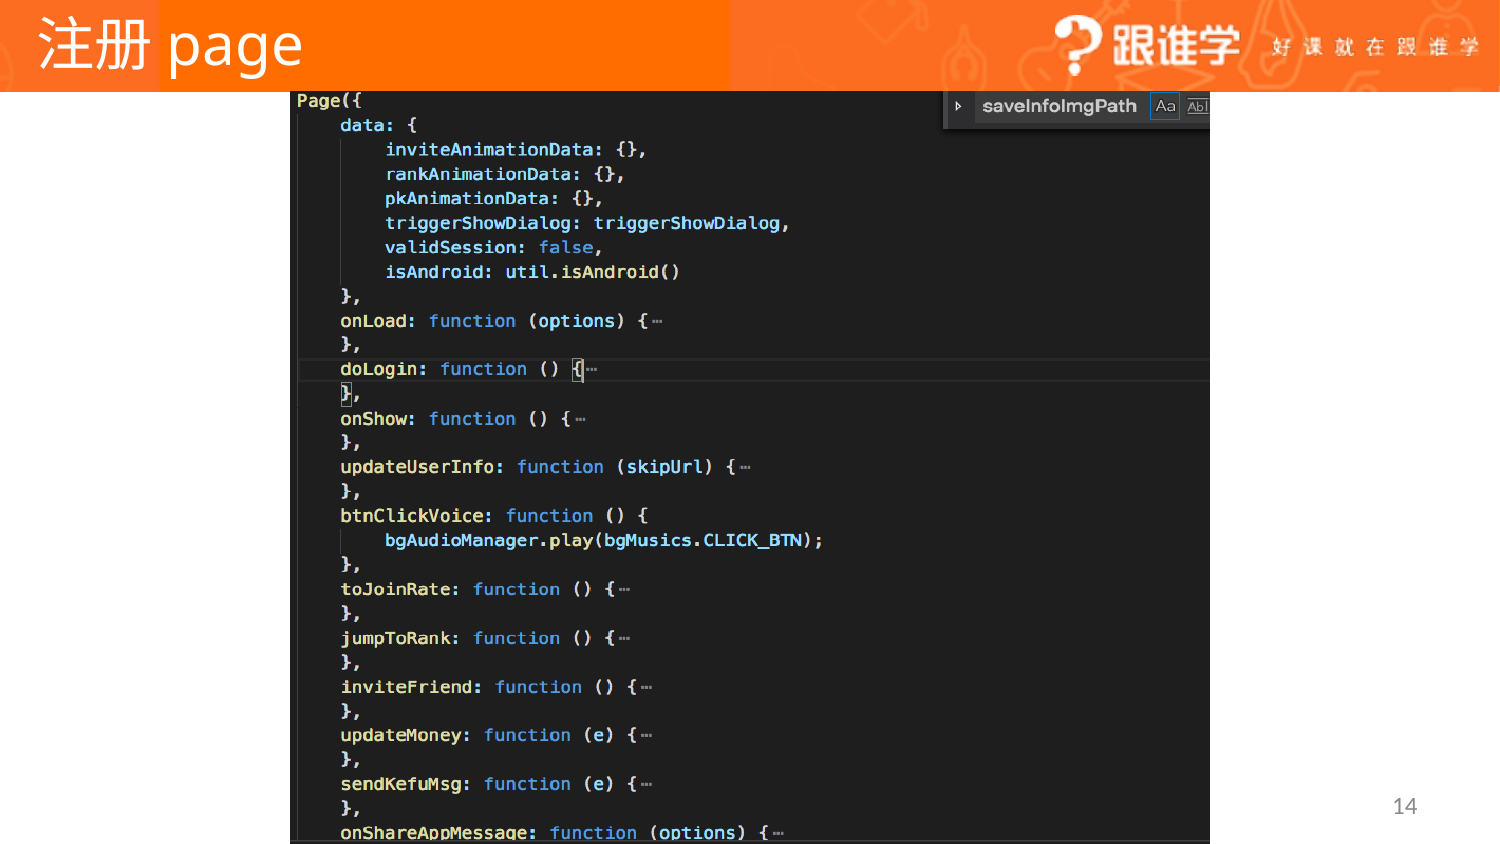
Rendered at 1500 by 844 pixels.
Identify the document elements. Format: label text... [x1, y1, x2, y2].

picture [0, 0, 1500, 844]
slide_number 14 [1214, 781, 1426, 828]
